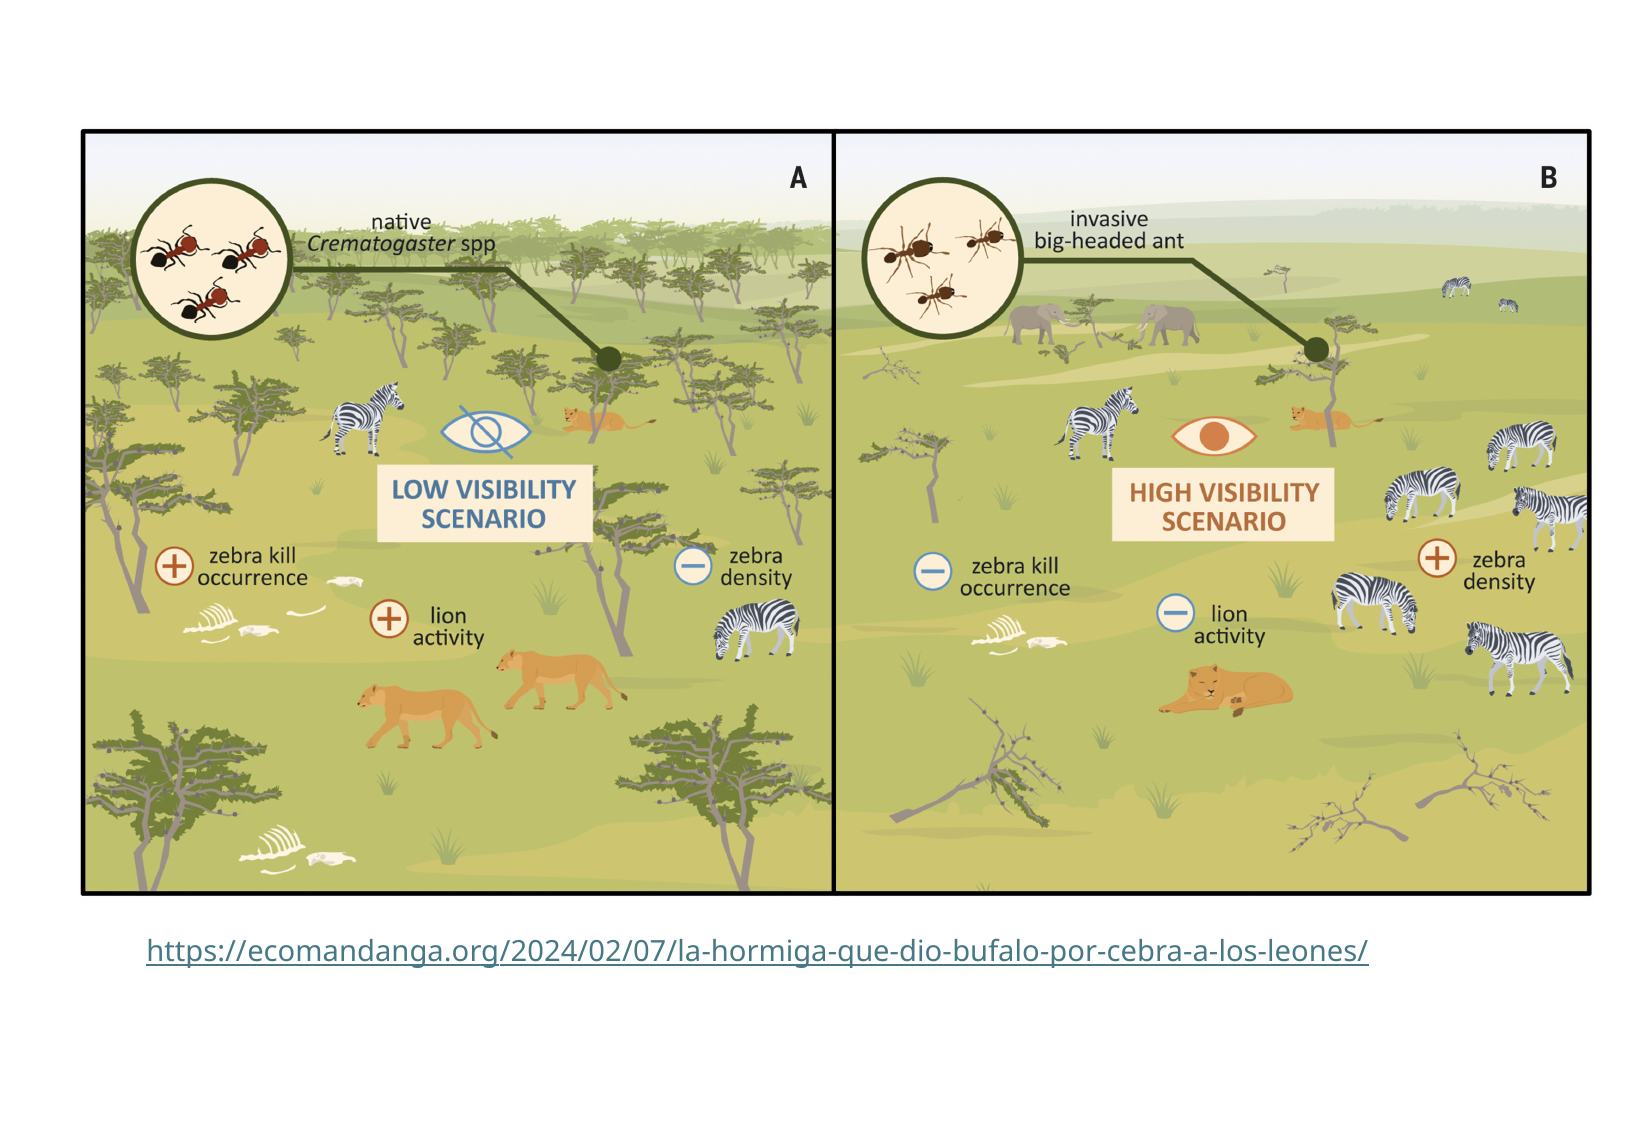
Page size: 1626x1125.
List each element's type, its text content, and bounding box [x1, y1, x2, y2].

picture [78, 123, 1594, 906]
text_box https://ecomandanga.org/2024/02/07/la-hormiga-que-dio-bufalo-por-cebra-a-los-leones/ [131, 925, 1487, 980]
